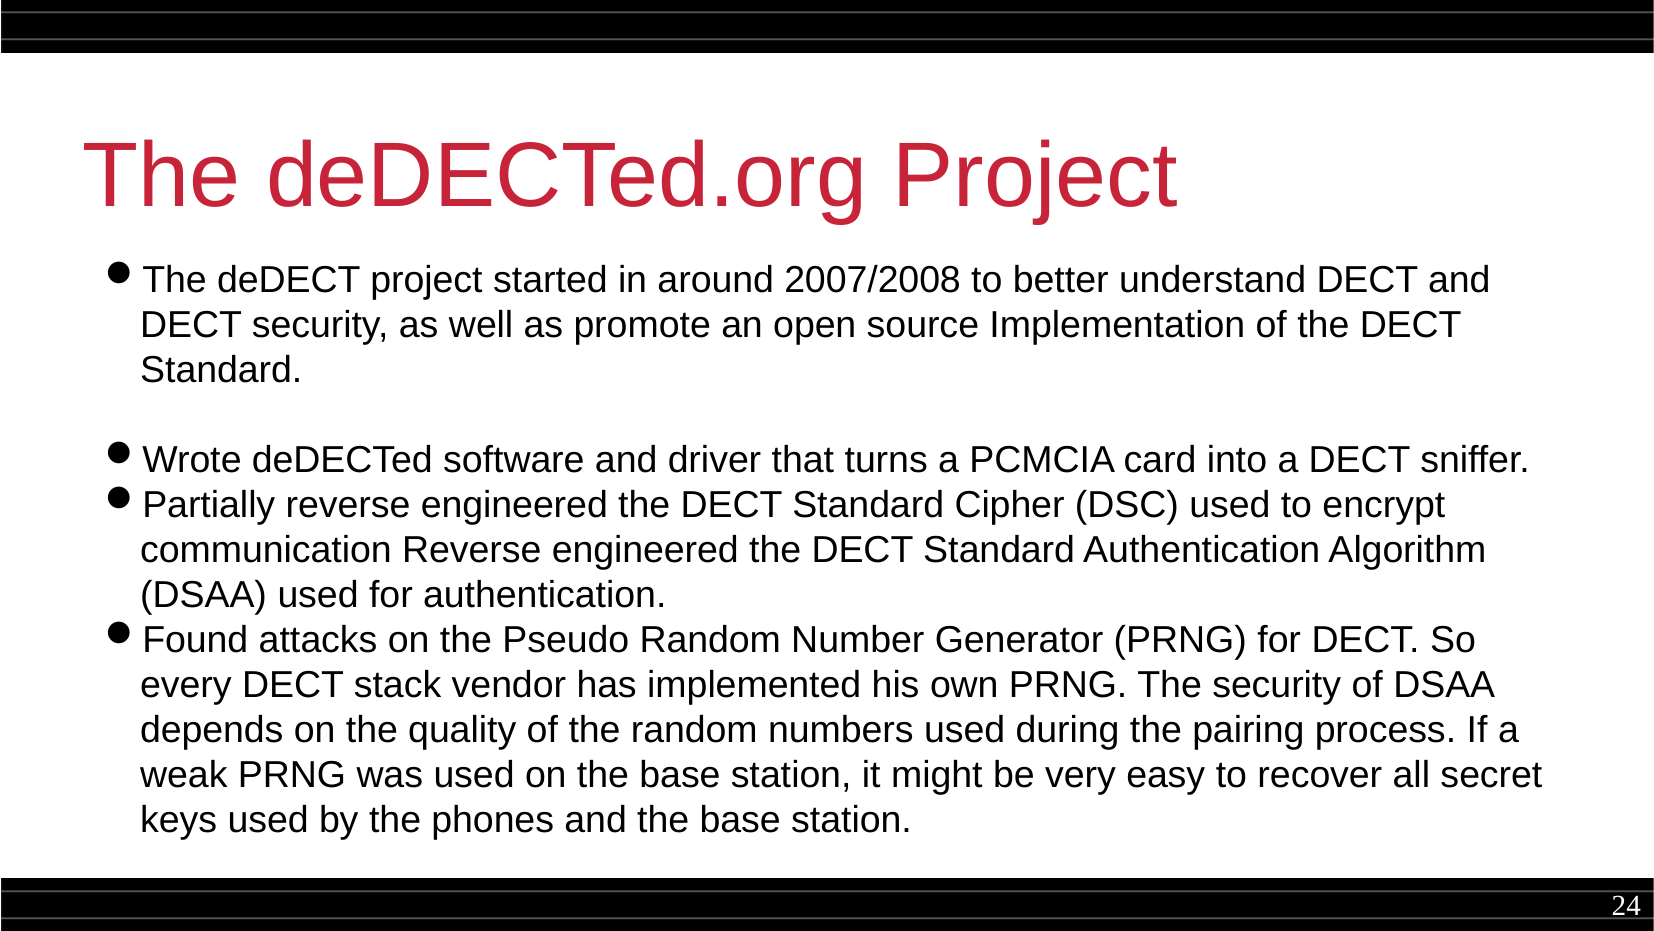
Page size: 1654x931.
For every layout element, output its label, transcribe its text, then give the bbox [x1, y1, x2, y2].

picture [1, 0, 1654, 53]
text_box The deDECTed.org Project [82, 92, 1571, 248]
picture [1, 878, 1654, 931]
text_box The deDECT project started in around 2007/2008 to better understand DECT and DECT security, as well as promote an open source Implementation of the DECT Standard. Wrote deDECTed software and driver that turns a PCMCIA card into a DECT sniffer. Partially reverse engineered the DECT Standard Cipher (DSC) used to encrypt communication Reverse engineered the DECT Standard Authentication Algorithm (DSAA) used for authentication. Found attacks on the Pseudo Random Number Generator (PRNG) for DECT. So every DECT stack vendor has implemented his own PRNG. The security of DSAA depends on the quality of the random numbers used during the pairing process. If a weak PRNG was used on the base station, it might be very easy to recover all secret keys used by the phones and the base station. [90, 247, 1560, 809]
text_box [82, 271, 1571, 850]
